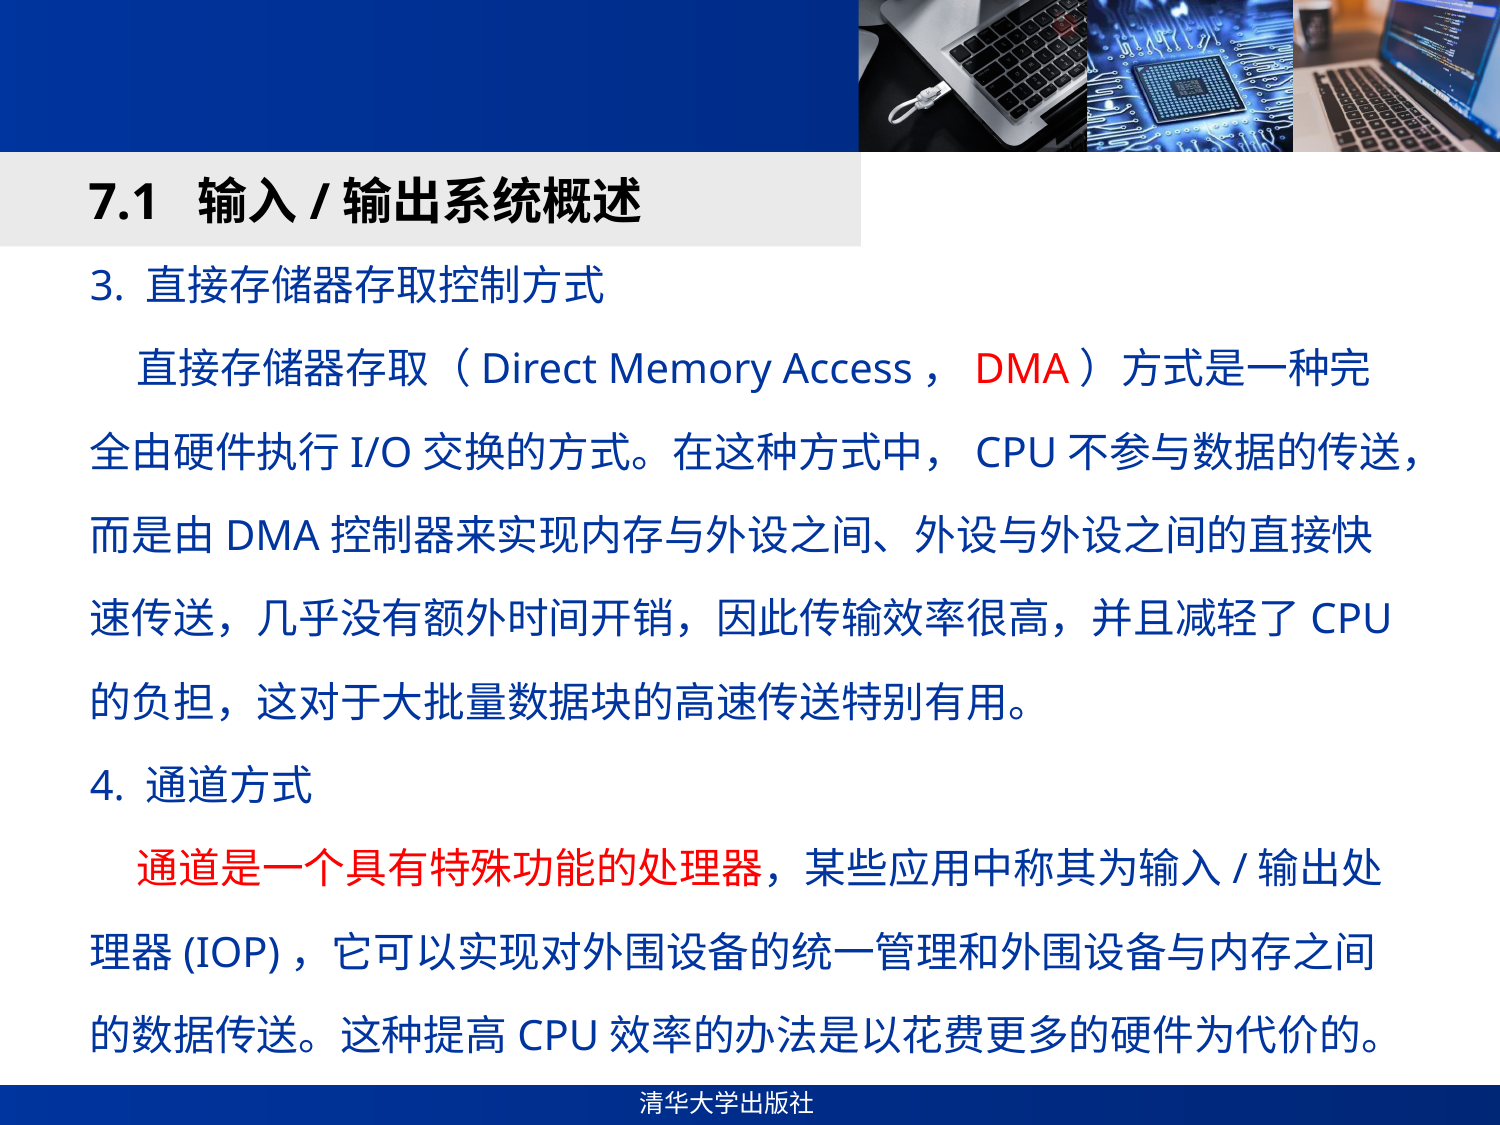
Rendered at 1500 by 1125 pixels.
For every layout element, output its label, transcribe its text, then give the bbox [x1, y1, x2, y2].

list 7.1 输入/输出系统概述 [73, 162, 668, 258]
list 3. 直接存储器存取控制方式 直接存储器存取（Direct Memory Access，DMA）方式是一种完全由硬件执行I/O交换的方式。在这种方式中，CPU不参与数据的传送，而是由DMA控制器来实现内存与外设之间、外设与外设之间的直接快速传送，几乎没有额外时间开销，因此传输效率很高，并且减轻了CPU的负担，这对于大批量数据块的高速传送特别有用。 4. 通道方式 通道是一个具有特殊功能的处理器，某些应用中称其为输入/输出处理器(IOP)，它可以实现对外围设备的统一管理和外围设备与内存之间的数据传送。这种提高CPU效率的办法是以花费更多的硬件为代价的。 [75, 218, 1425, 1068]
picture [858, 0, 1500, 152]
